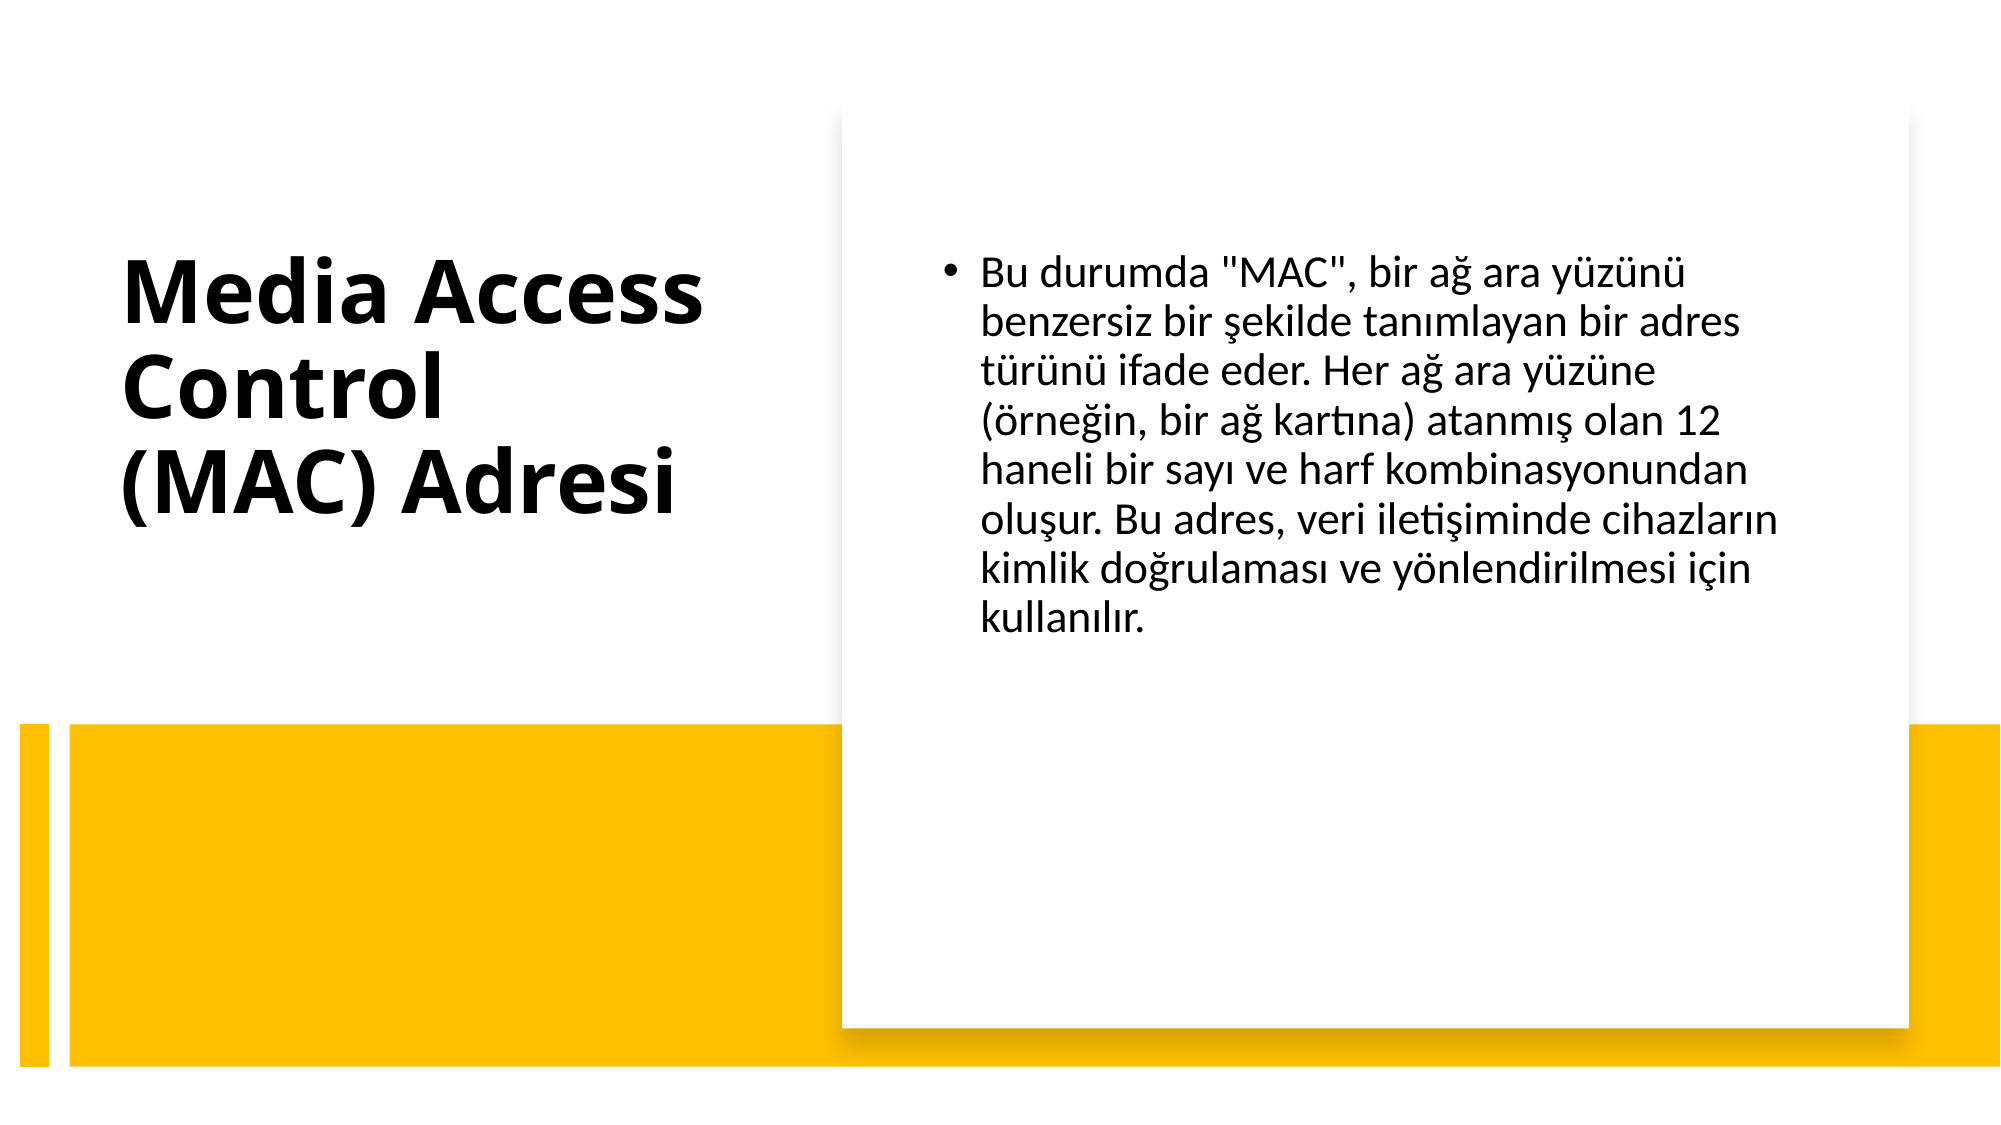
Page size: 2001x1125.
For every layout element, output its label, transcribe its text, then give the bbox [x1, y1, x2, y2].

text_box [34, 724, 2000, 1067]
text_box [841, 95, 1910, 724]
text_box [0, 0, 2000, 1125]
list Bu durumda "MAC", bir ağ ara yüzünü benzersiz bir şekilde tanımlayan bir adres türünü ifade eder. Her ağ ara yüzüne (örneğin, bir ağ kartına) atanmış olan 12 haneli bir sayı ve harf kombinasyonundan oluşur. Bu adres, veri iletişiminde cihazların kimlik doğrulaması ve yönlendirilmesi için kullanılır. [927, 239, 1838, 724]
title Media Access Control (MAC) Adresi [105, 239, 729, 682]
